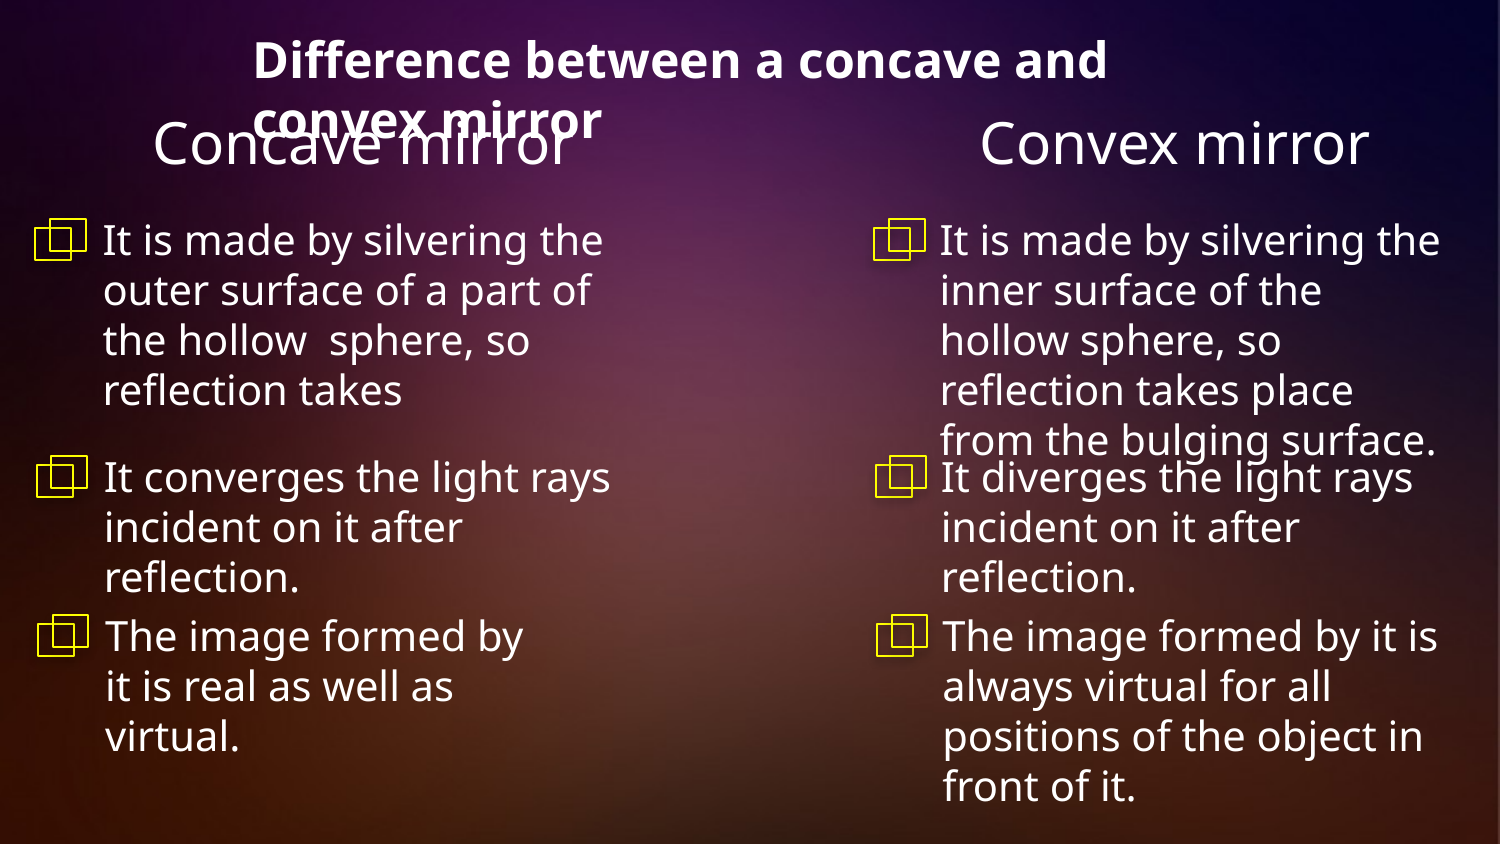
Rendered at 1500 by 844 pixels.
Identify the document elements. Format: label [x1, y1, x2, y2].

picture [0, 0, 1500, 844]
text_box [874, 218, 926, 260]
text_box [37, 614, 89, 657]
text_box [876, 614, 928, 657]
text_box [35, 218, 87, 260]
text_box [875, 455, 927, 497]
text_box [36, 455, 88, 497]
